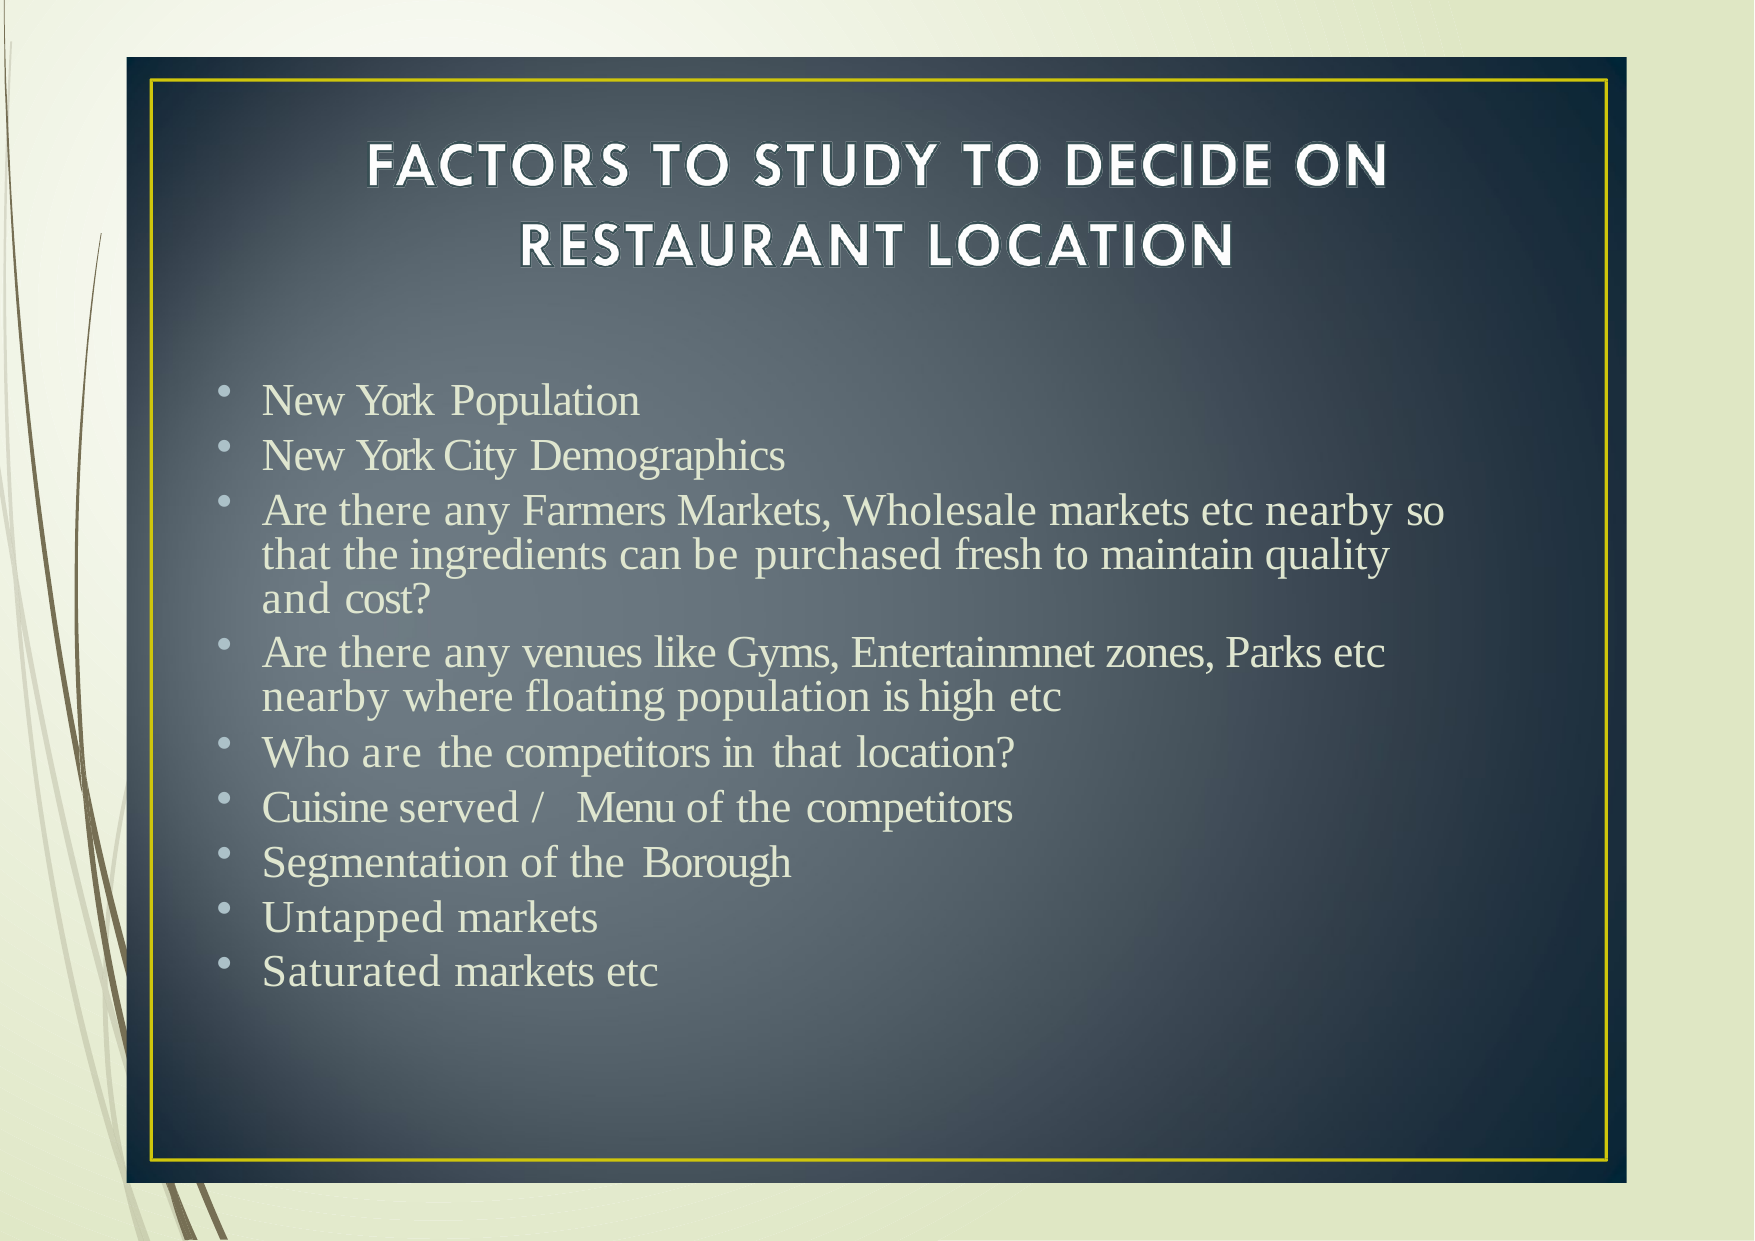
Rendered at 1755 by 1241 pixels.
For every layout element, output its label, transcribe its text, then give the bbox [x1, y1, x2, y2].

text_box [367, 141, 1386, 188]
text_box [520, 221, 1232, 268]
text_box [149, 78, 1608, 1162]
text_box [126, 57, 1627, 1183]
text_box New York Population New York City Demographics Are there any Farmers Markets, Wholesale markets etc nearby so that the ingredients can be purchased fresh to maintain quality and cost? Are there any venues like Gyms, Entertainmnet zones, Parks etc nearby where floating population is high etc Who are the competitors in that location? Cuisine served / Menu of the competitors Segmentation of the Borough Untapped markets Saturated markets etc [214, 367, 1465, 996]
